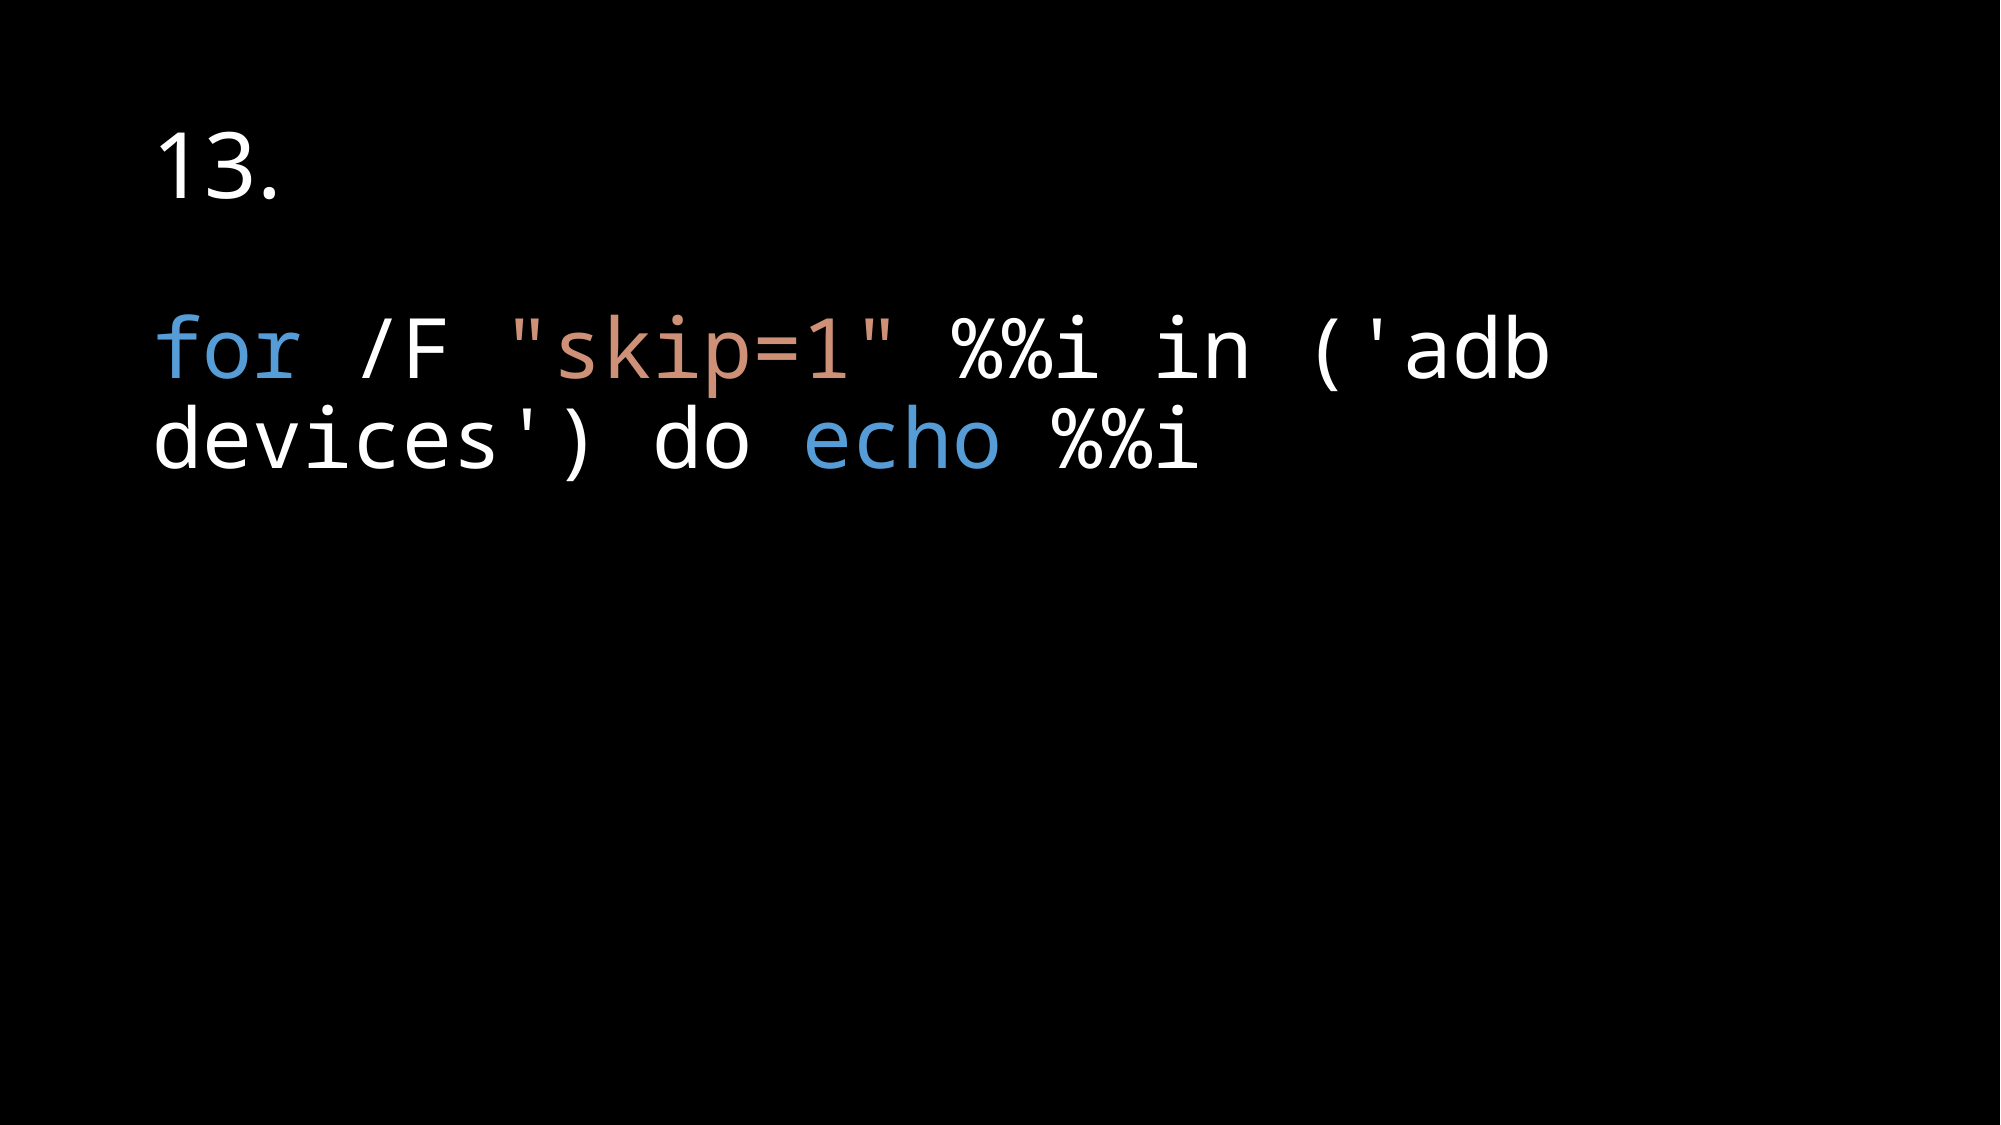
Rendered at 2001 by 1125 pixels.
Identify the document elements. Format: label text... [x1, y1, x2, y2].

list for /F "skip=1" %%i in ('adb devices') do echo %%i [137, 299, 1863, 1014]
title 13. [137, 59, 1863, 278]
